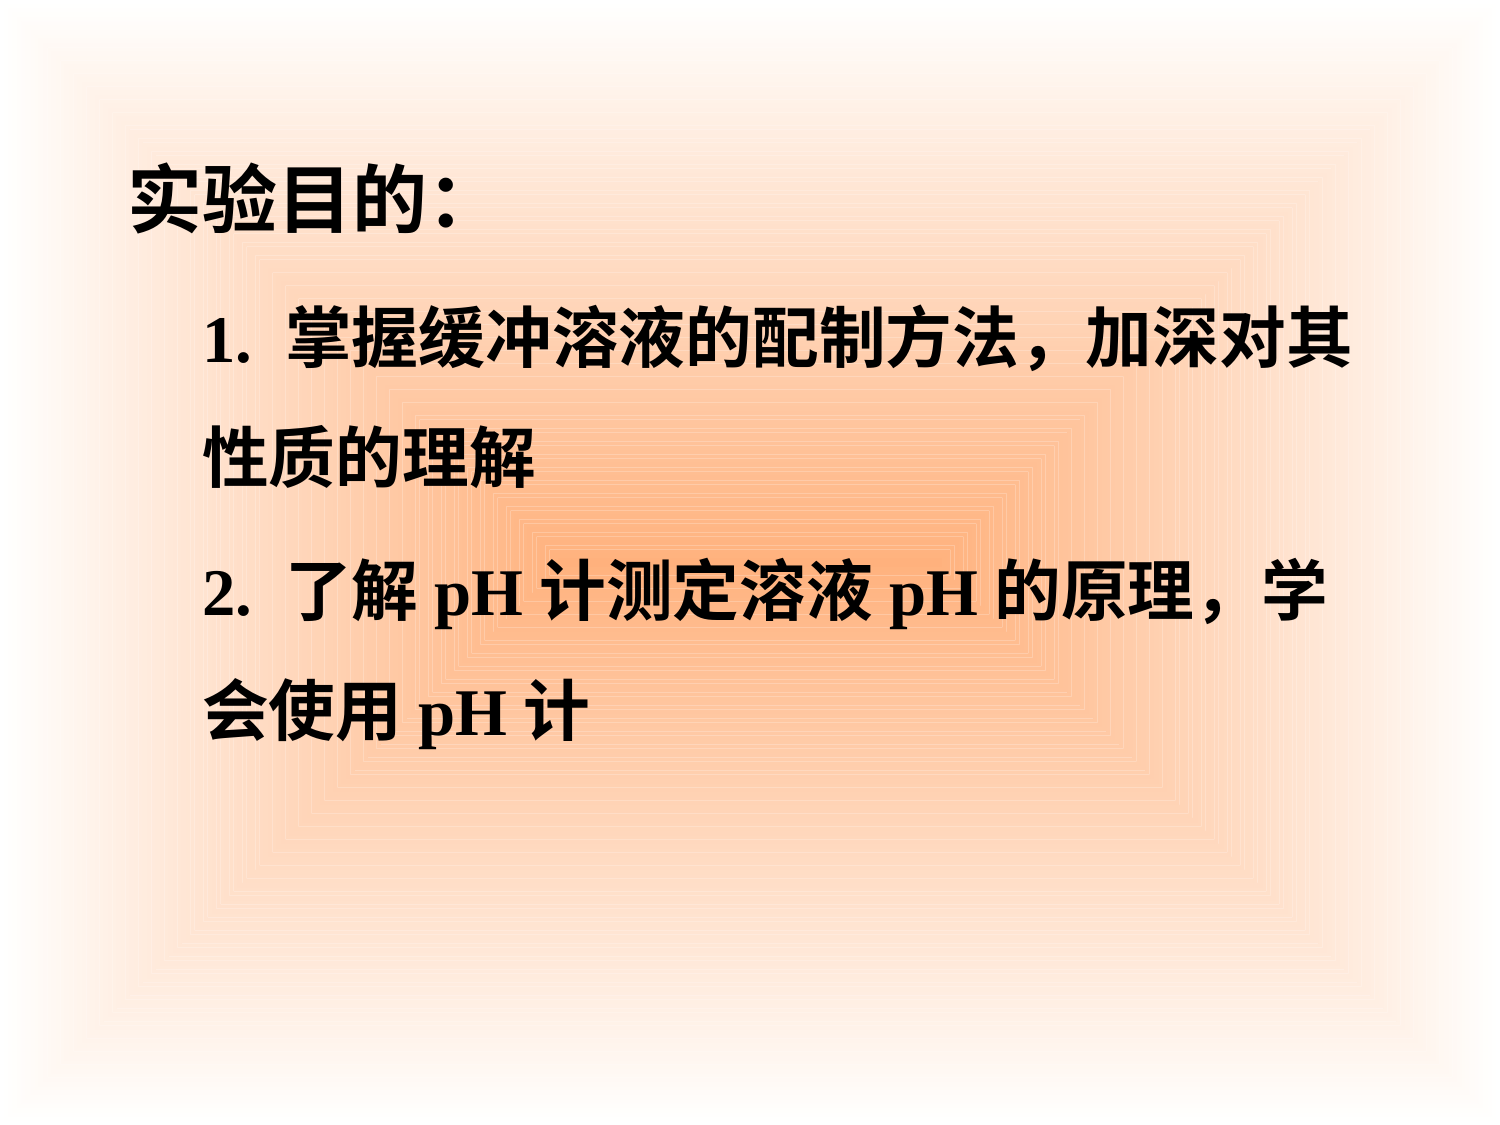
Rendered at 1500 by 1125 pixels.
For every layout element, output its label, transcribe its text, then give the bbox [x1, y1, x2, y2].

list 实验目的： 1. 掌握缓冲溶液的配制方法，加深对其性质的理解 2. 了解pH计测定溶液pH的原理，学会使用pH计 [112, 99, 1388, 1001]
